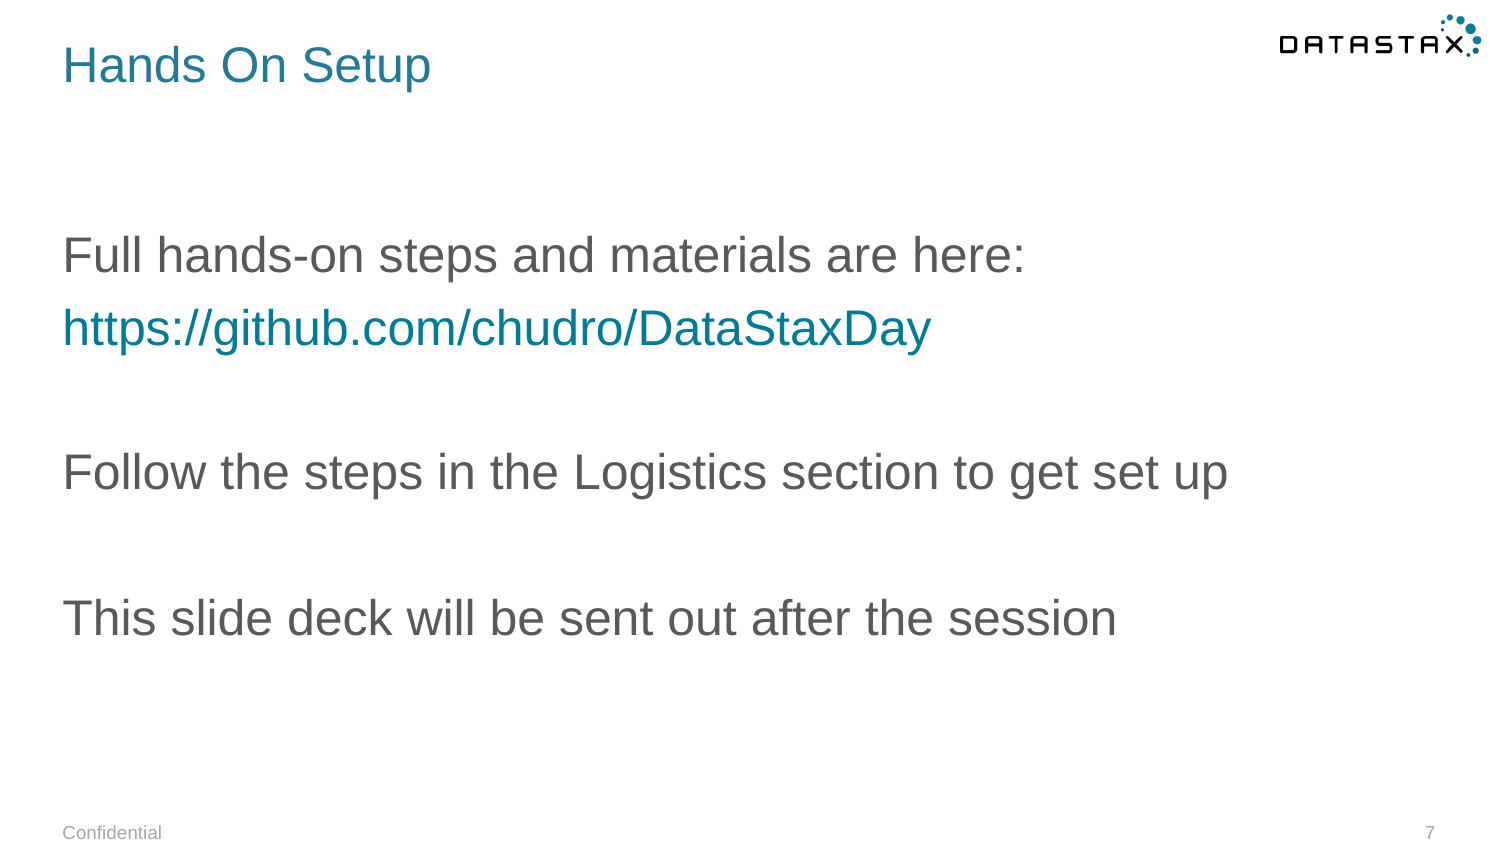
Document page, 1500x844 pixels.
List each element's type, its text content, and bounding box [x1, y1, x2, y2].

footer Confidential [62, 820, 638, 844]
list Full hands-on steps and materials are here: https://github.com/chudro/DataStaxDay Follow the steps in the Logistics section to get set up This slide deck will be sent out after the session [62, 150, 1411, 803]
title Hands On Setup [62, 32, 1300, 94]
picture [1273, 7, 1485, 70]
slide_number 7 [1110, 820, 1436, 844]
